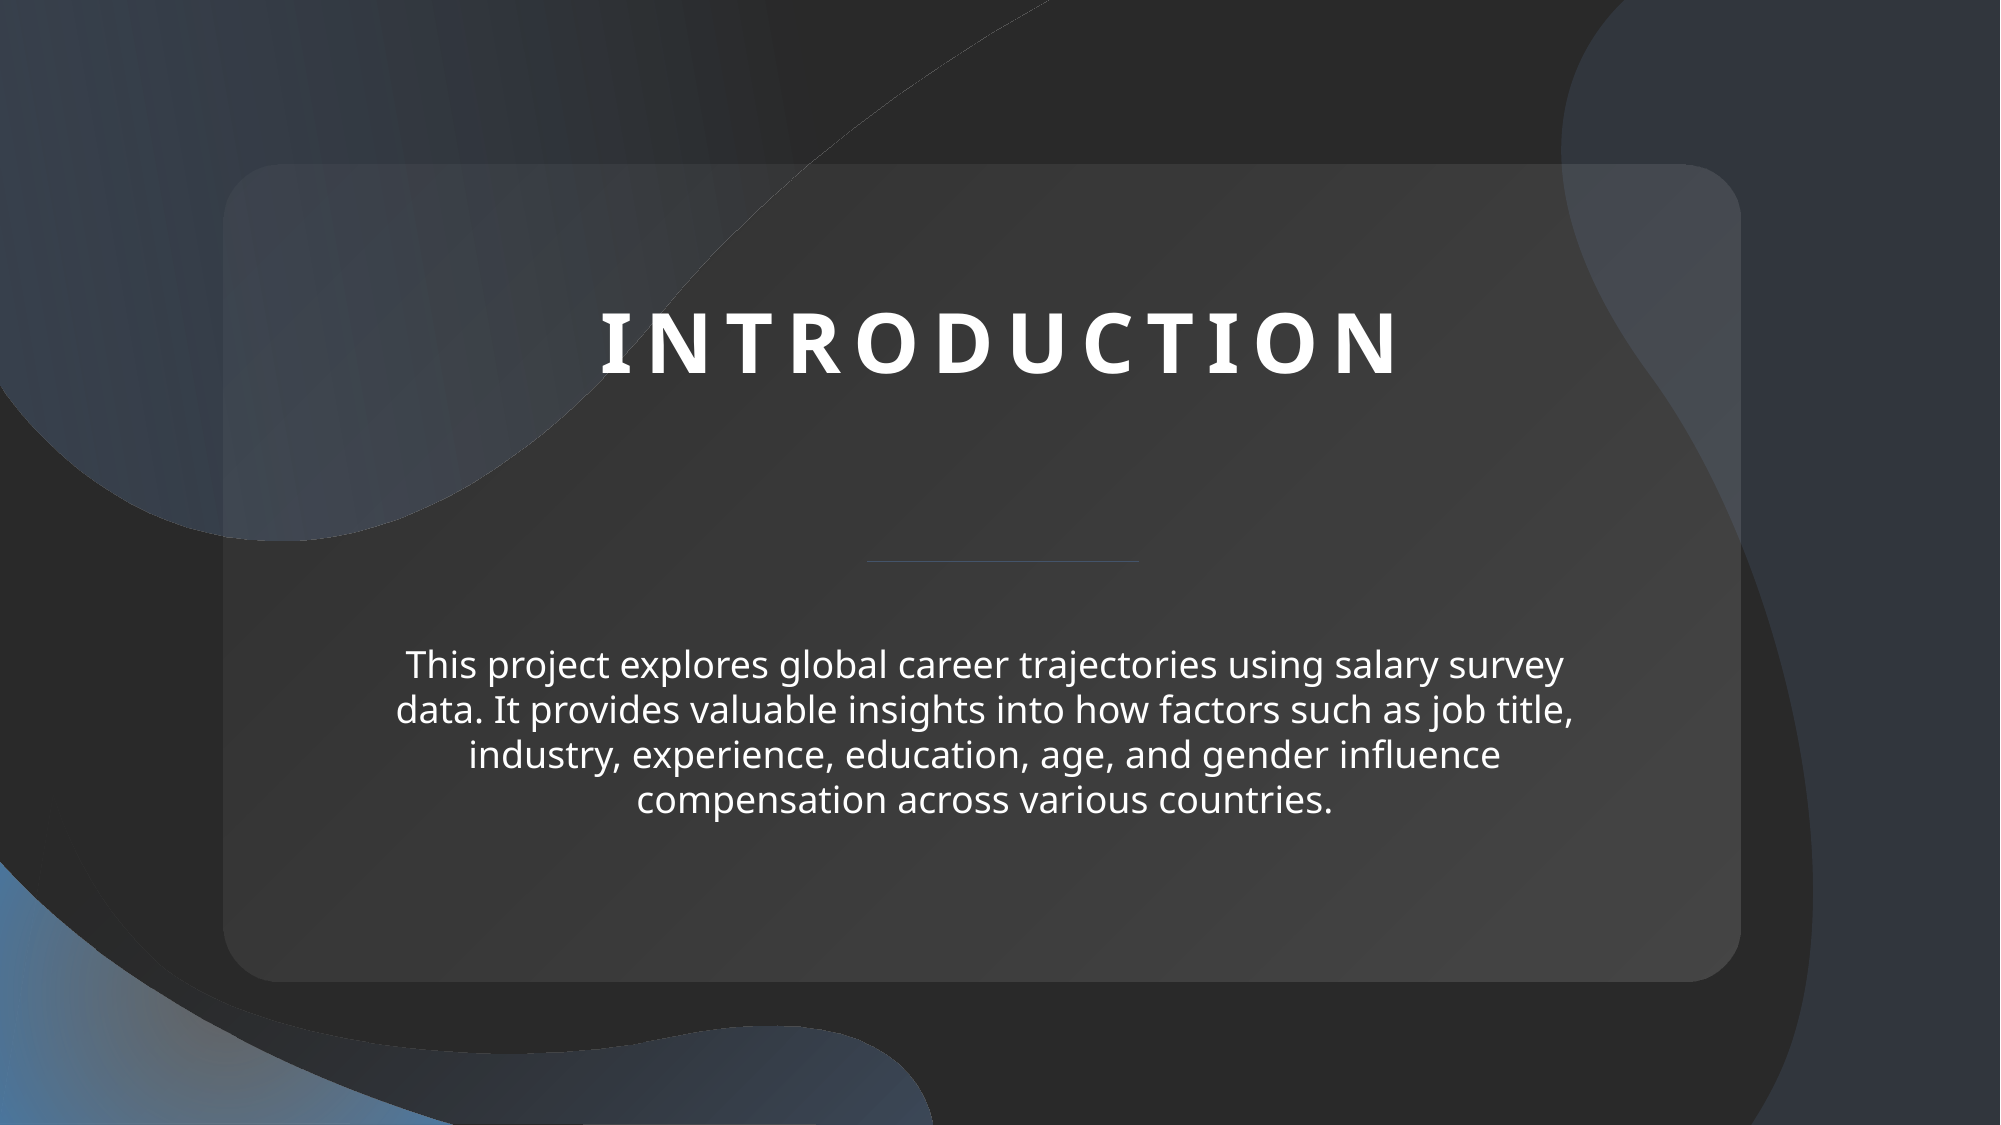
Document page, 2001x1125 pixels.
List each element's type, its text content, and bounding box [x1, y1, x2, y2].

subtitle This project explores global career trajectories using salary survey data. It provides valuable insights into how factors such as job title, industry, experience, education, age, and gender influence compensation across various countries. [350, 633, 1620, 820]
title INTRODUCTION [365, 223, 1635, 399]
